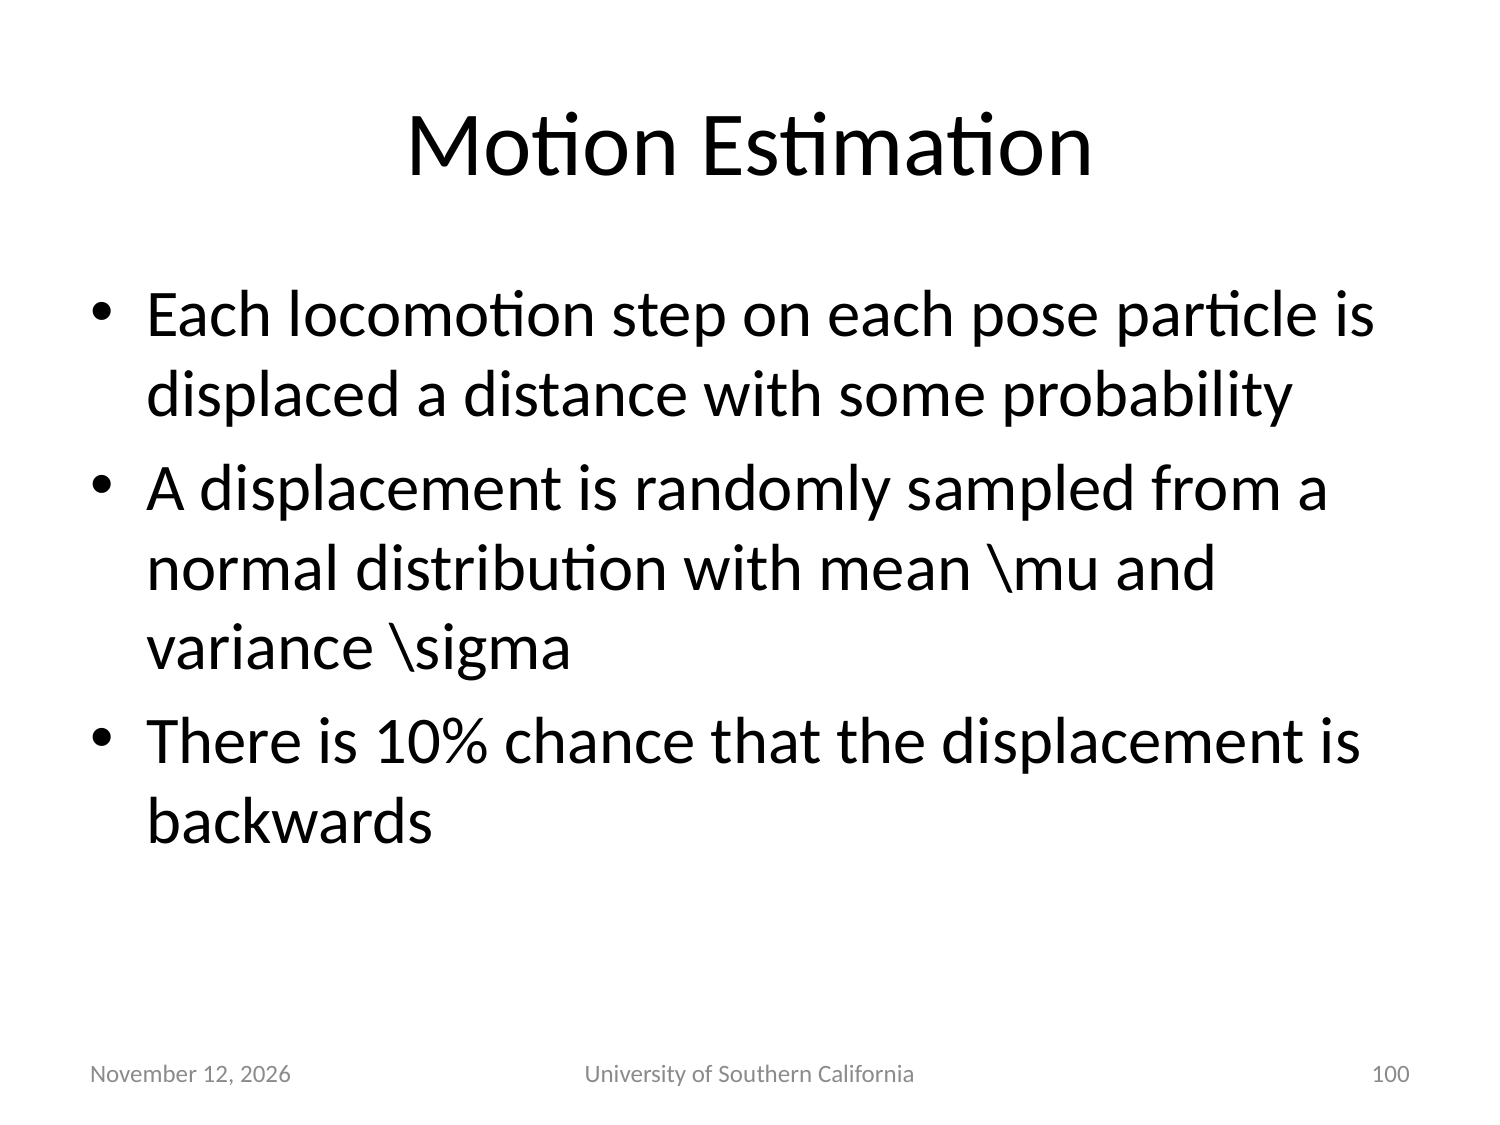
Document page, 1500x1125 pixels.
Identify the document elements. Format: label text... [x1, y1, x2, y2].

slide_number 100 [1074, 1042, 1425, 1103]
footer University of Southern California [512, 1042, 988, 1103]
list Each locomotion step on each pose particle is displaced a distance with some probability A displacement is randomly sampled from a normal distribution with mean \mu and variance \sigma There is 10% chance that the displacement is backwards [75, 262, 1425, 1005]
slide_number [75, 1042, 425, 1103]
title Motion Estimation [75, 45, 1425, 233]
